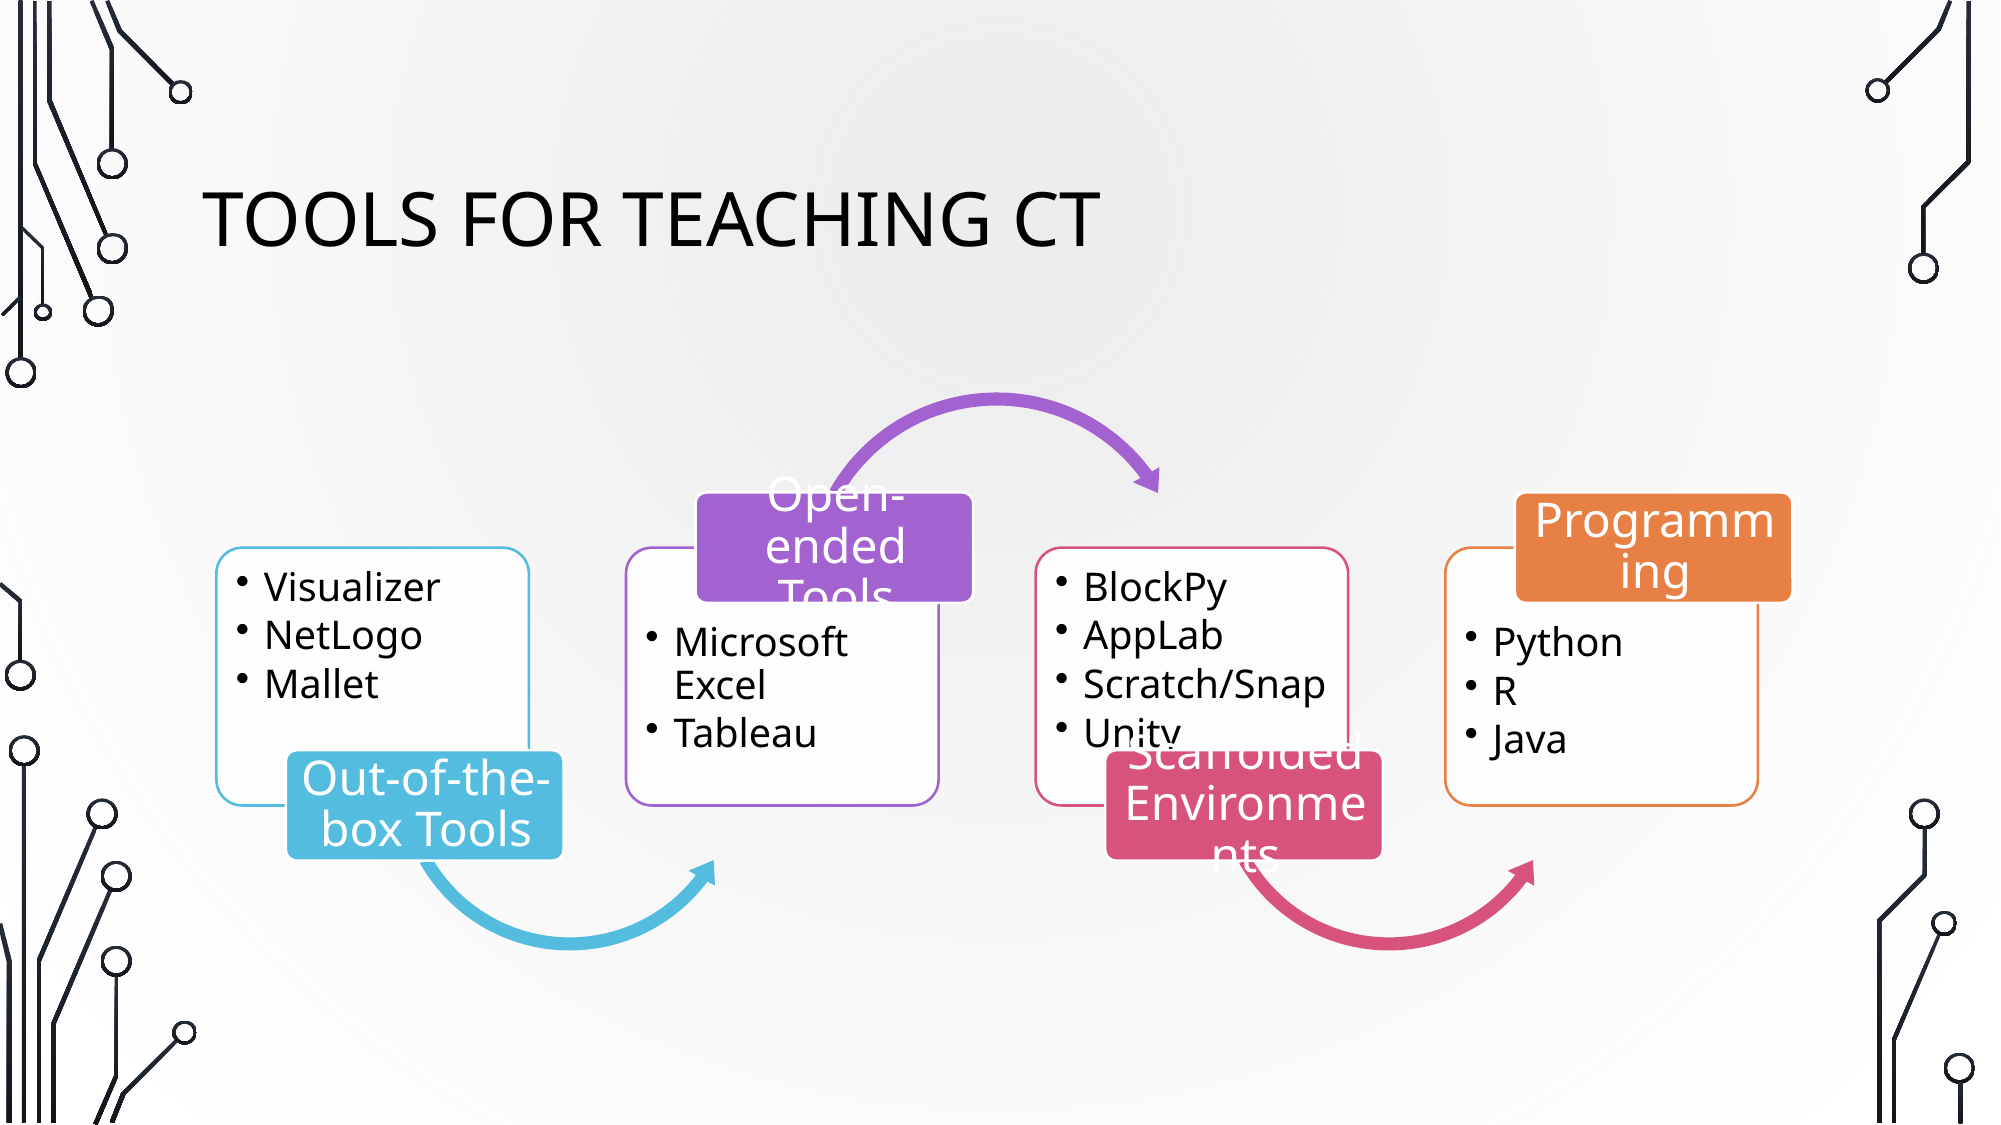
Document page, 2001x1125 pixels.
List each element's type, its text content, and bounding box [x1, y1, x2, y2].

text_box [215, 343, 1794, 1010]
title Tools for teaching CT [187, 101, 1813, 344]
